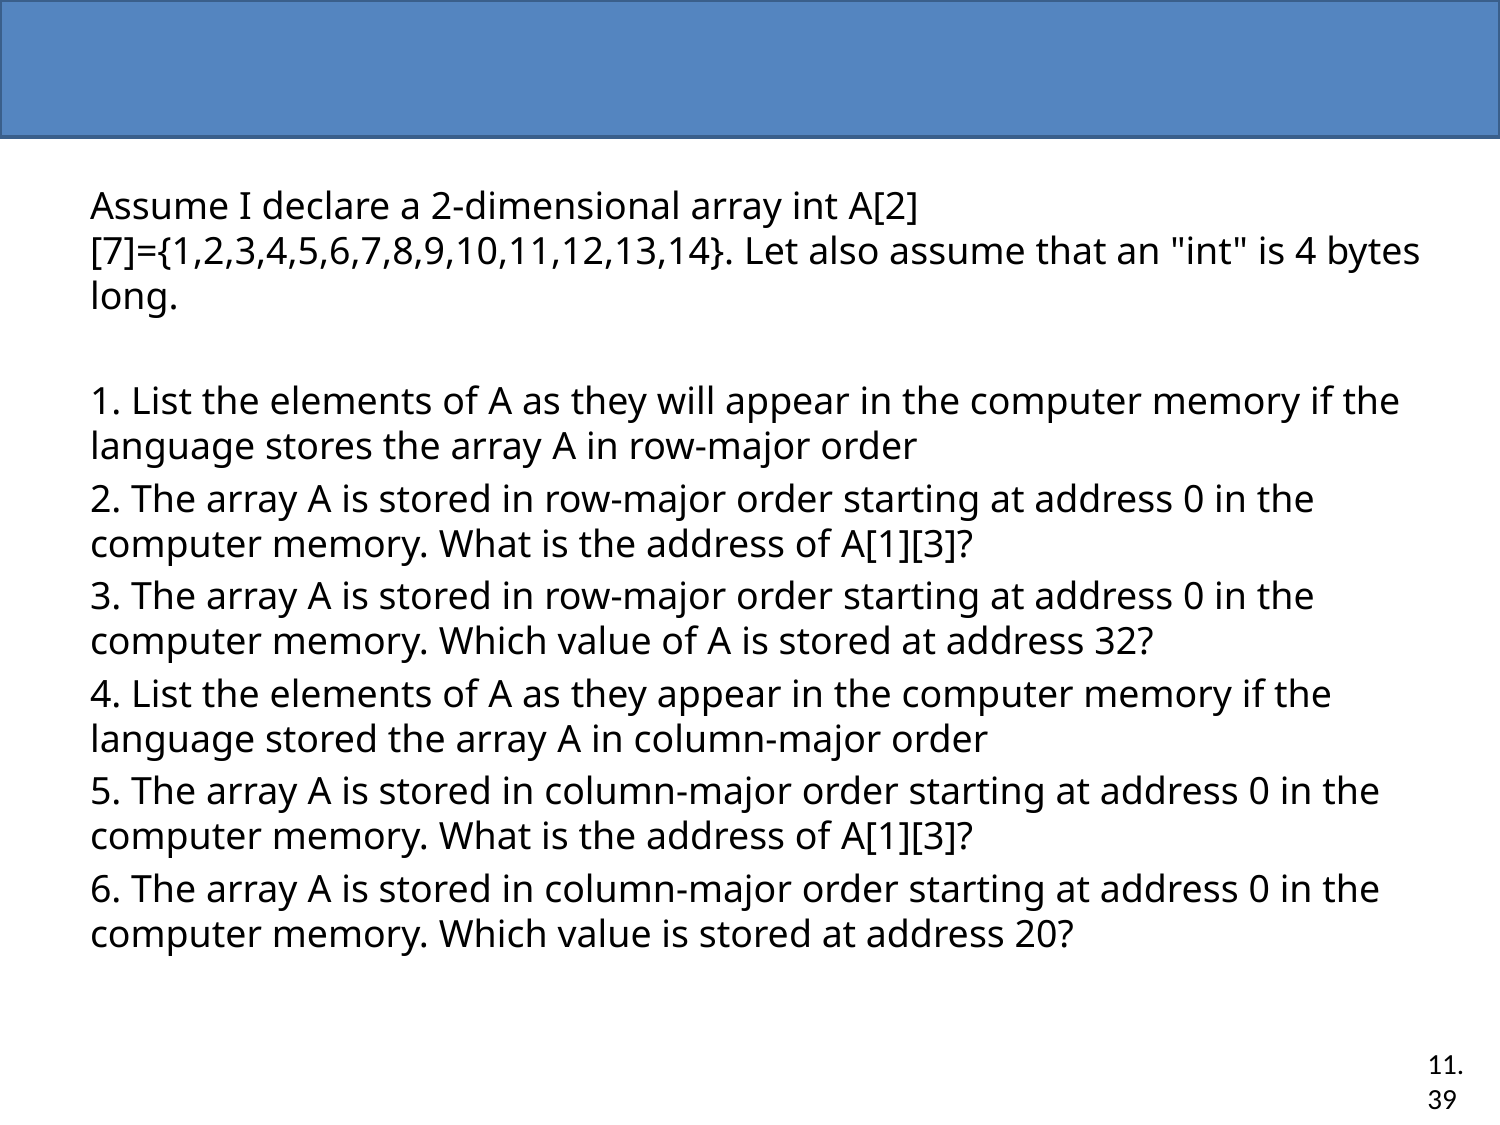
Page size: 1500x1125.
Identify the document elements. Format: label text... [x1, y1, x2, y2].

slide_number 11.39 [1412, 1037, 1488, 1098]
list Assume I declare a 2-dimensional array int A[2][7]={1,2,3,4,5,6,7,8,9,10,11,12,13,14}. Let also assume that an "int" is 4 bytes long. 1. List the elements of A as they will appear in the computer memory if the language stores the array A in row-major order 2. The array A is stored in row-major order starting at address 0 in the computer memory. What is the address of A[1][3]? 3. The array A is stored in row-major order starting at address 0 in the computer memory. Which value of A is stored at address 32? 4. List the elements of A as they appear in the computer memory if the language stored the array A in column-major order 5. The array A is stored in column-major order starting at address 0 in the computer memory. What is the address of A[1][3]? 6. The array A is stored in column-major order starting at address 0 in the computer memory. Which value is stored at address 20? [75, 174, 1463, 1113]
